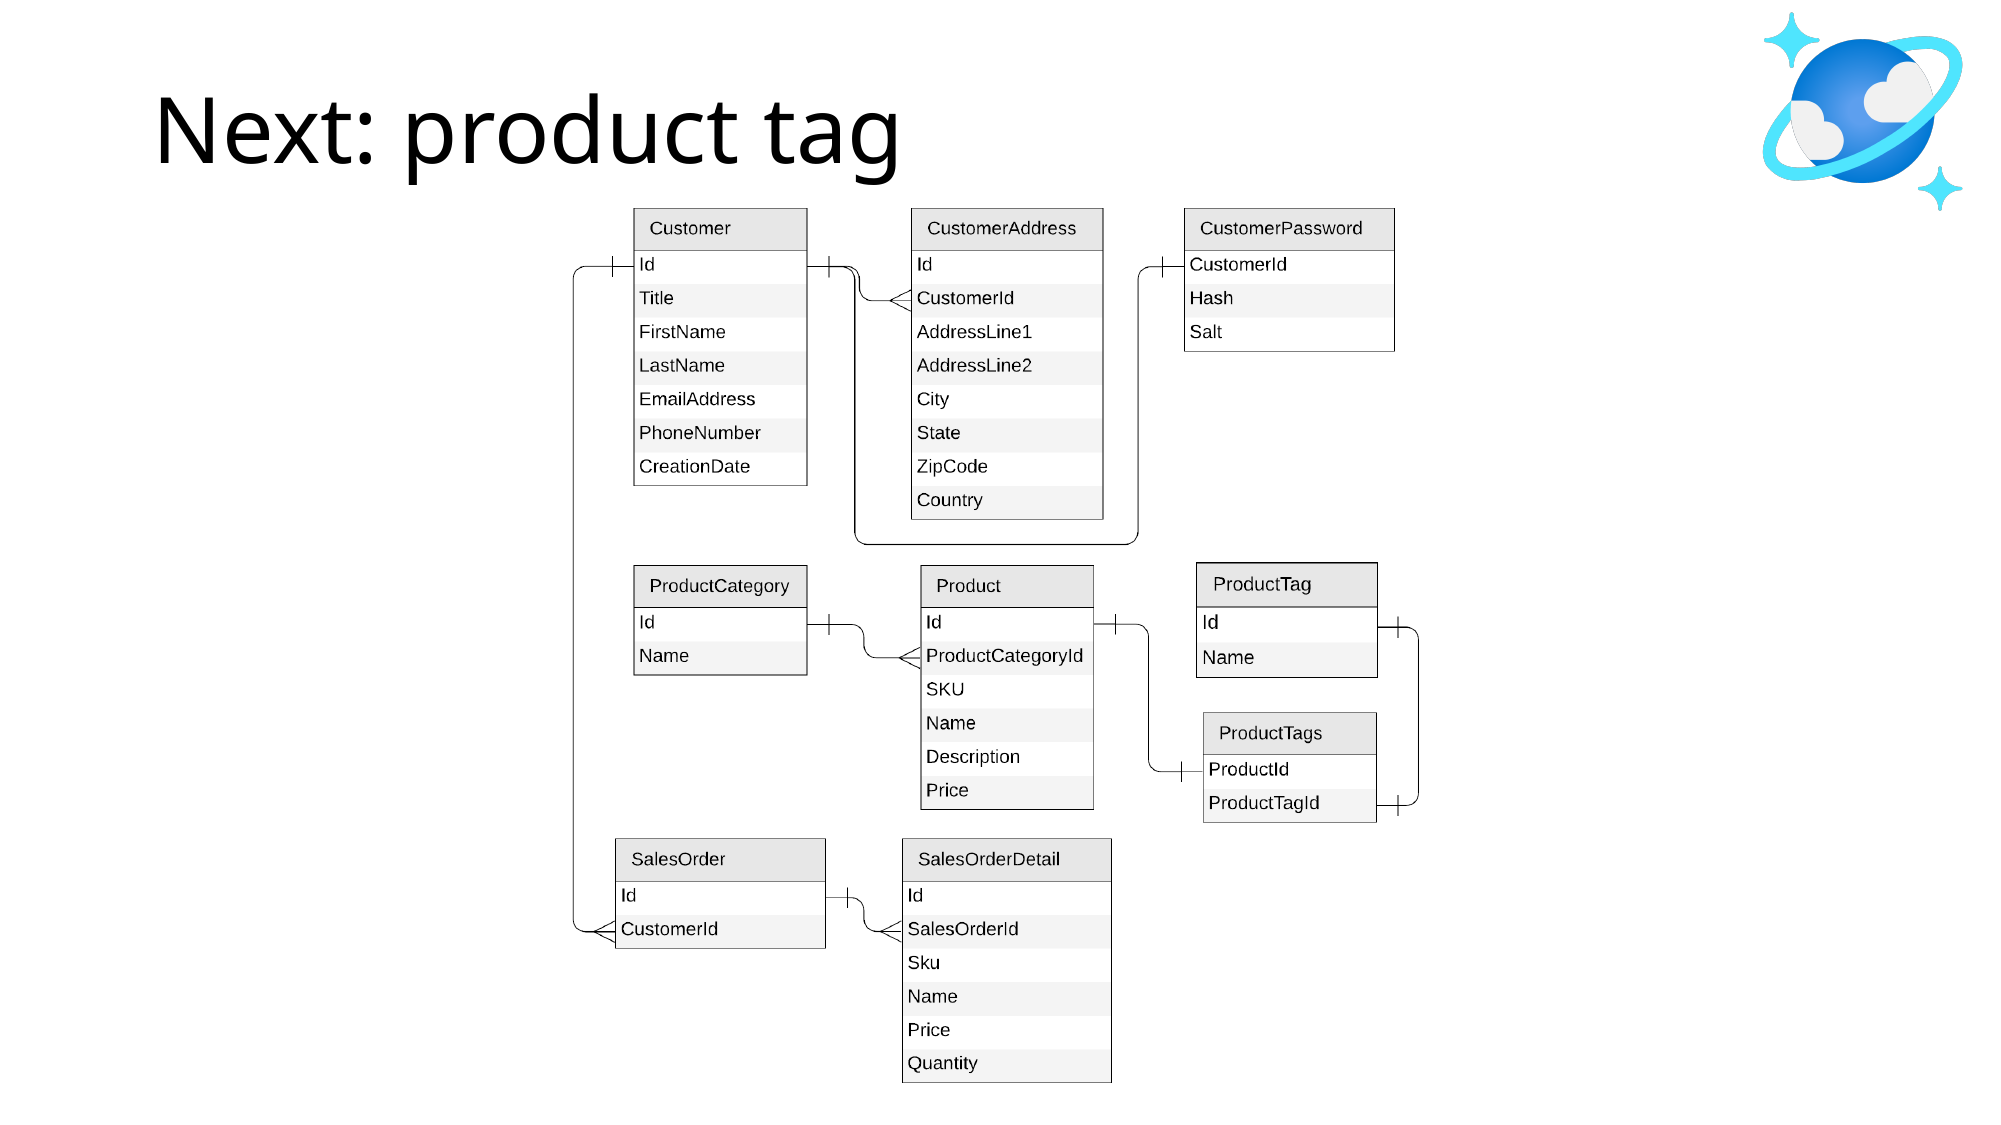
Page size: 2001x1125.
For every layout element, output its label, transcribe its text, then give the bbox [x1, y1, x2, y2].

title Next: product tag [137, 59, 1717, 208]
picture [1757, 6, 1968, 217]
picture [530, 166, 1461, 1125]
